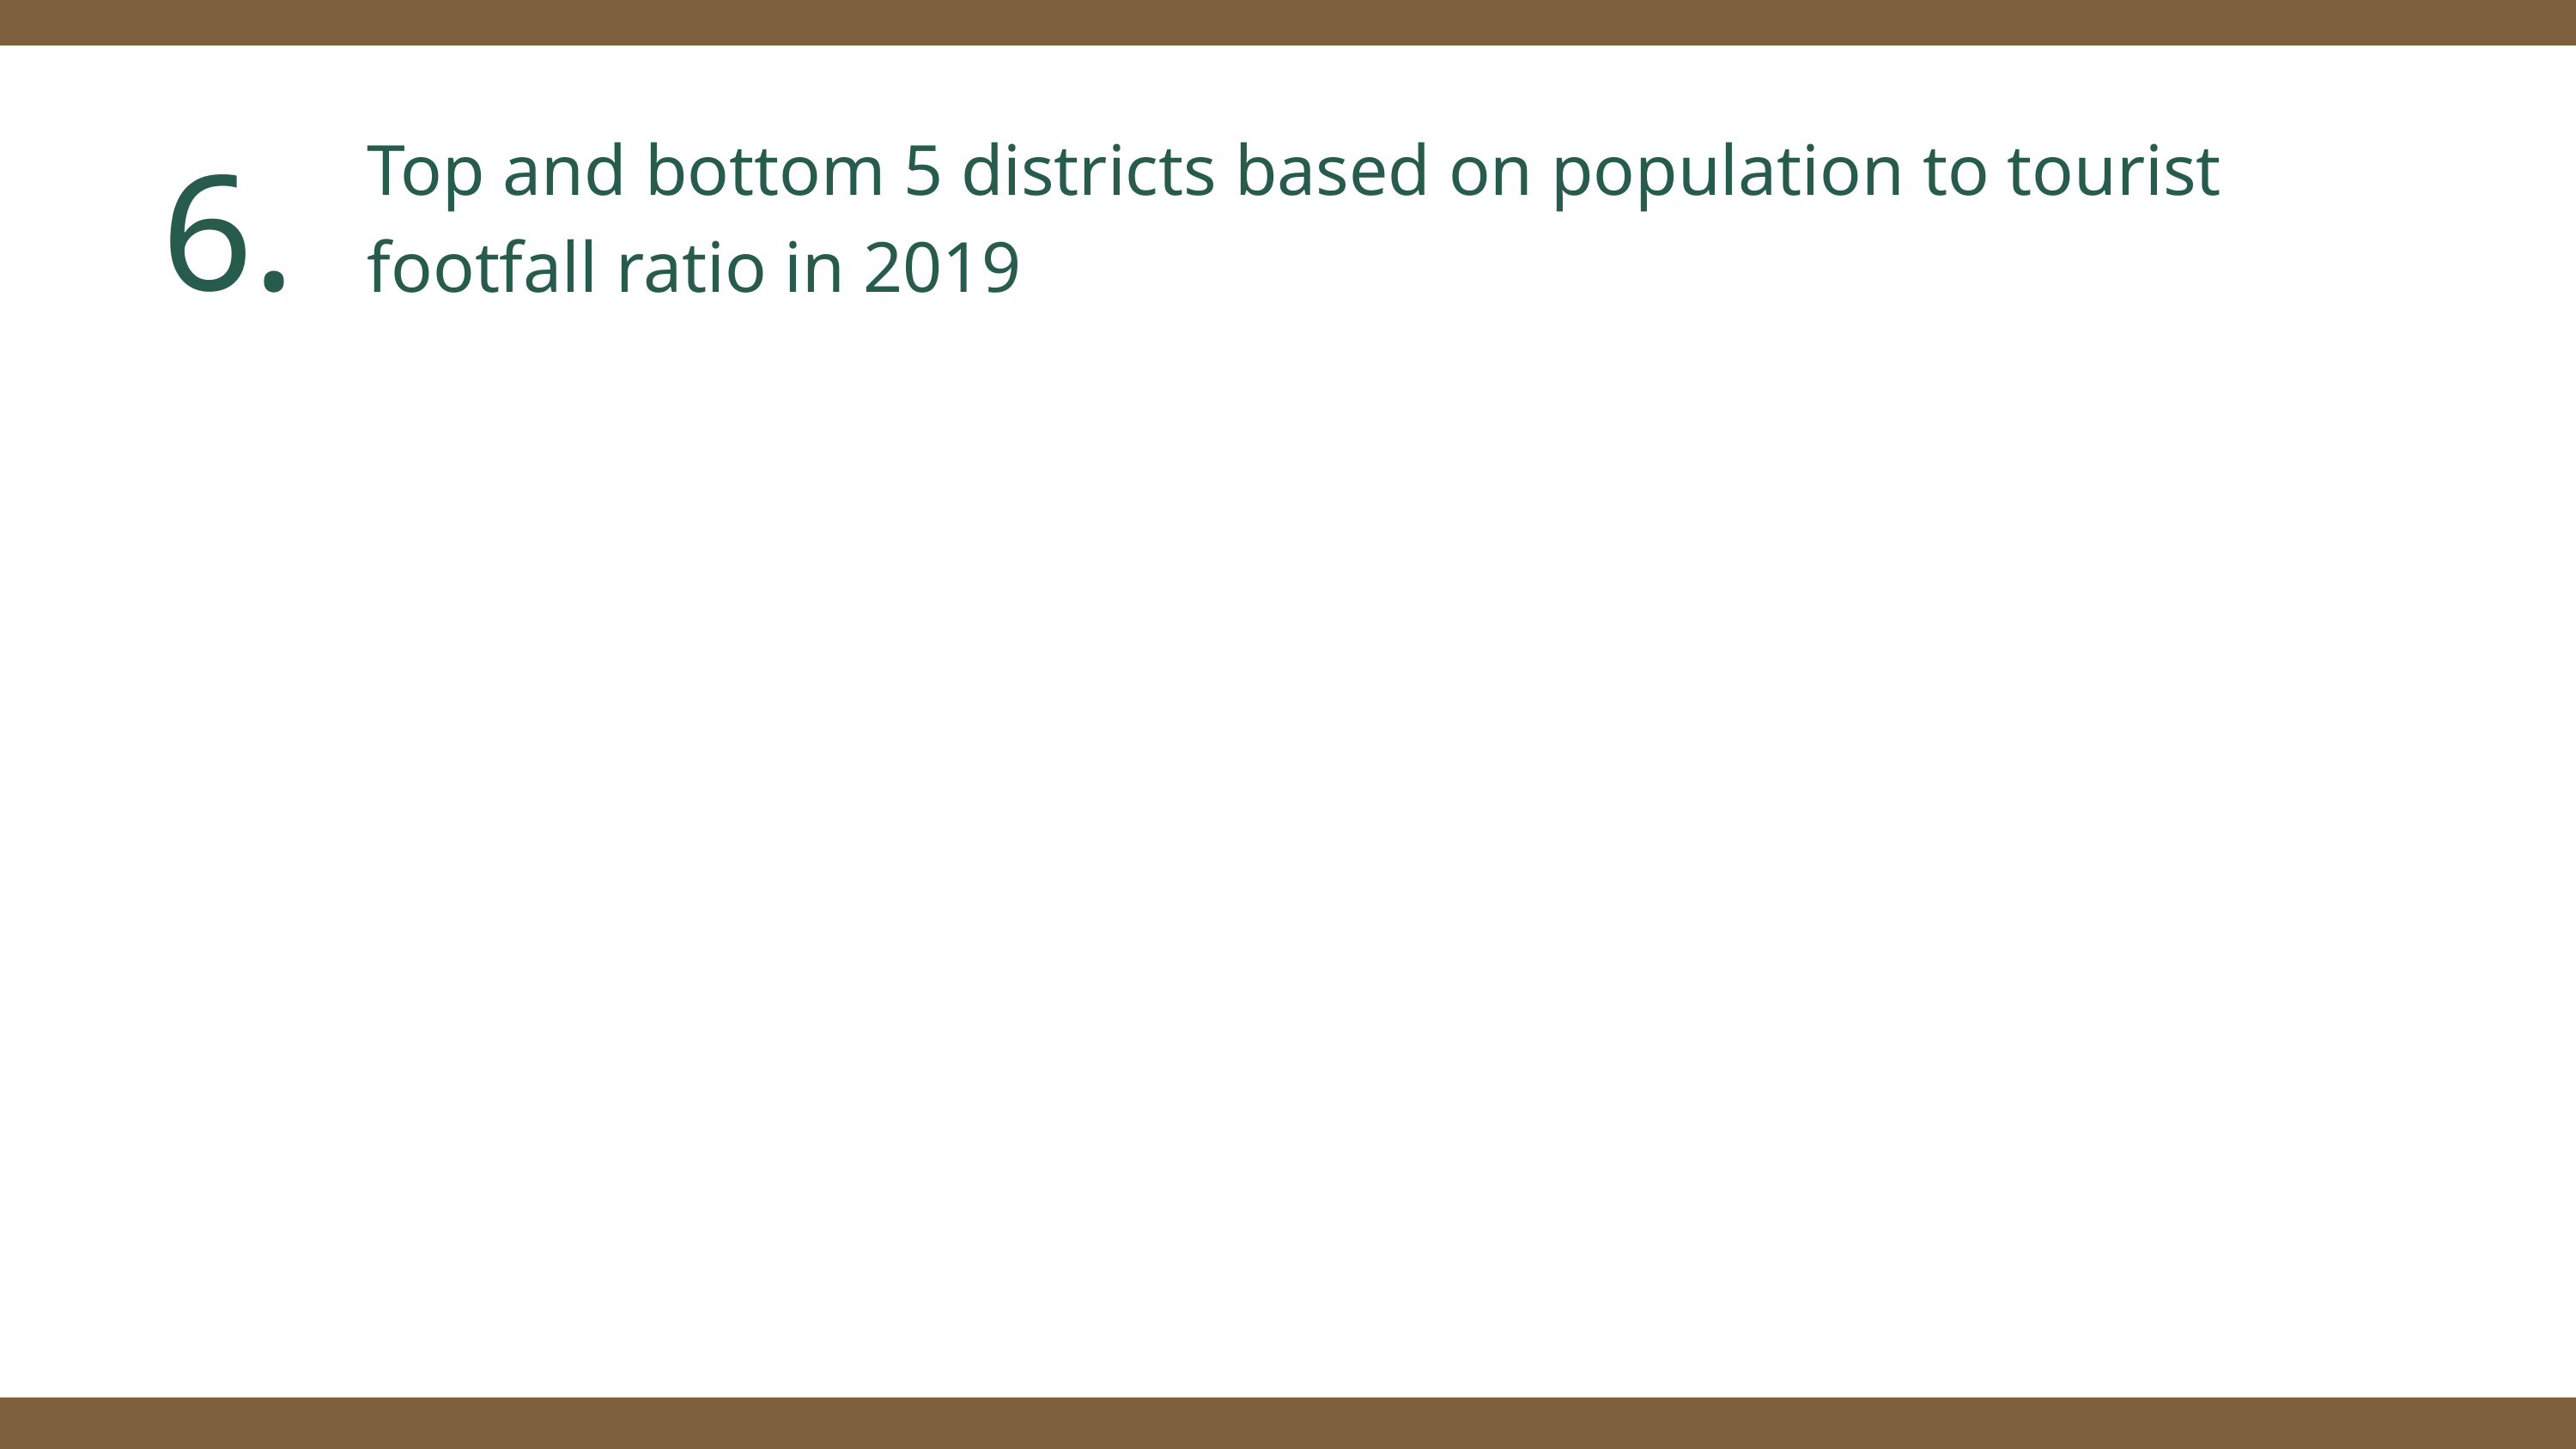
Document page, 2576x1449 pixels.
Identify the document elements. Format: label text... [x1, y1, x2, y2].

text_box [0, 0, 2576, 46]
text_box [0, 1397, 2576, 1449]
text_box 6. [109, 99, 349, 324]
text_box Top and bottom 5 districts based on population to tourist footfall ratio in 2019 [367, 112, 2432, 306]
